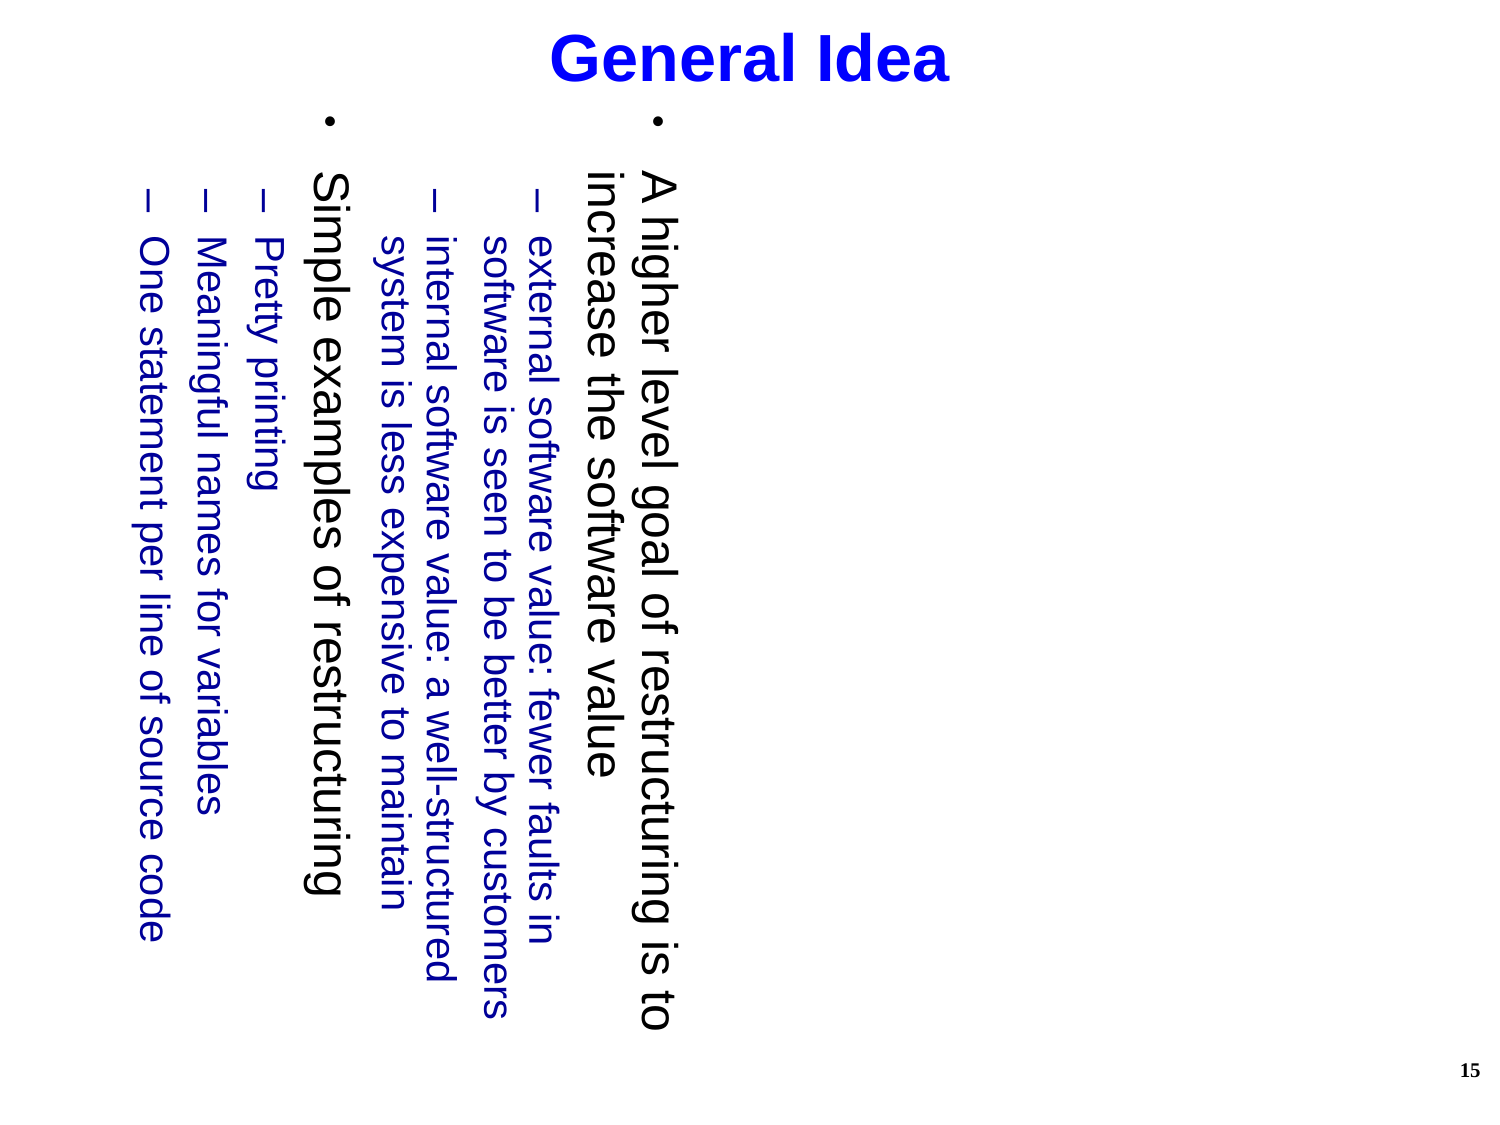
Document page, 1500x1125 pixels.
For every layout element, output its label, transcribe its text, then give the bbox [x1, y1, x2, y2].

list A higher level goal of restructuring is to increase the software value external software value: fewer faults in software is seen to be better by customers internal software value: a well-structured system is less expensive to maintain Simple examples of restructuring Pretty printing Meaningful names for variables One statement per line of source code [31, 108, 1500, 1065]
title General Idea [0, 20, 1500, 100]
slide_number 15 [1145, 1065, 1496, 1125]
